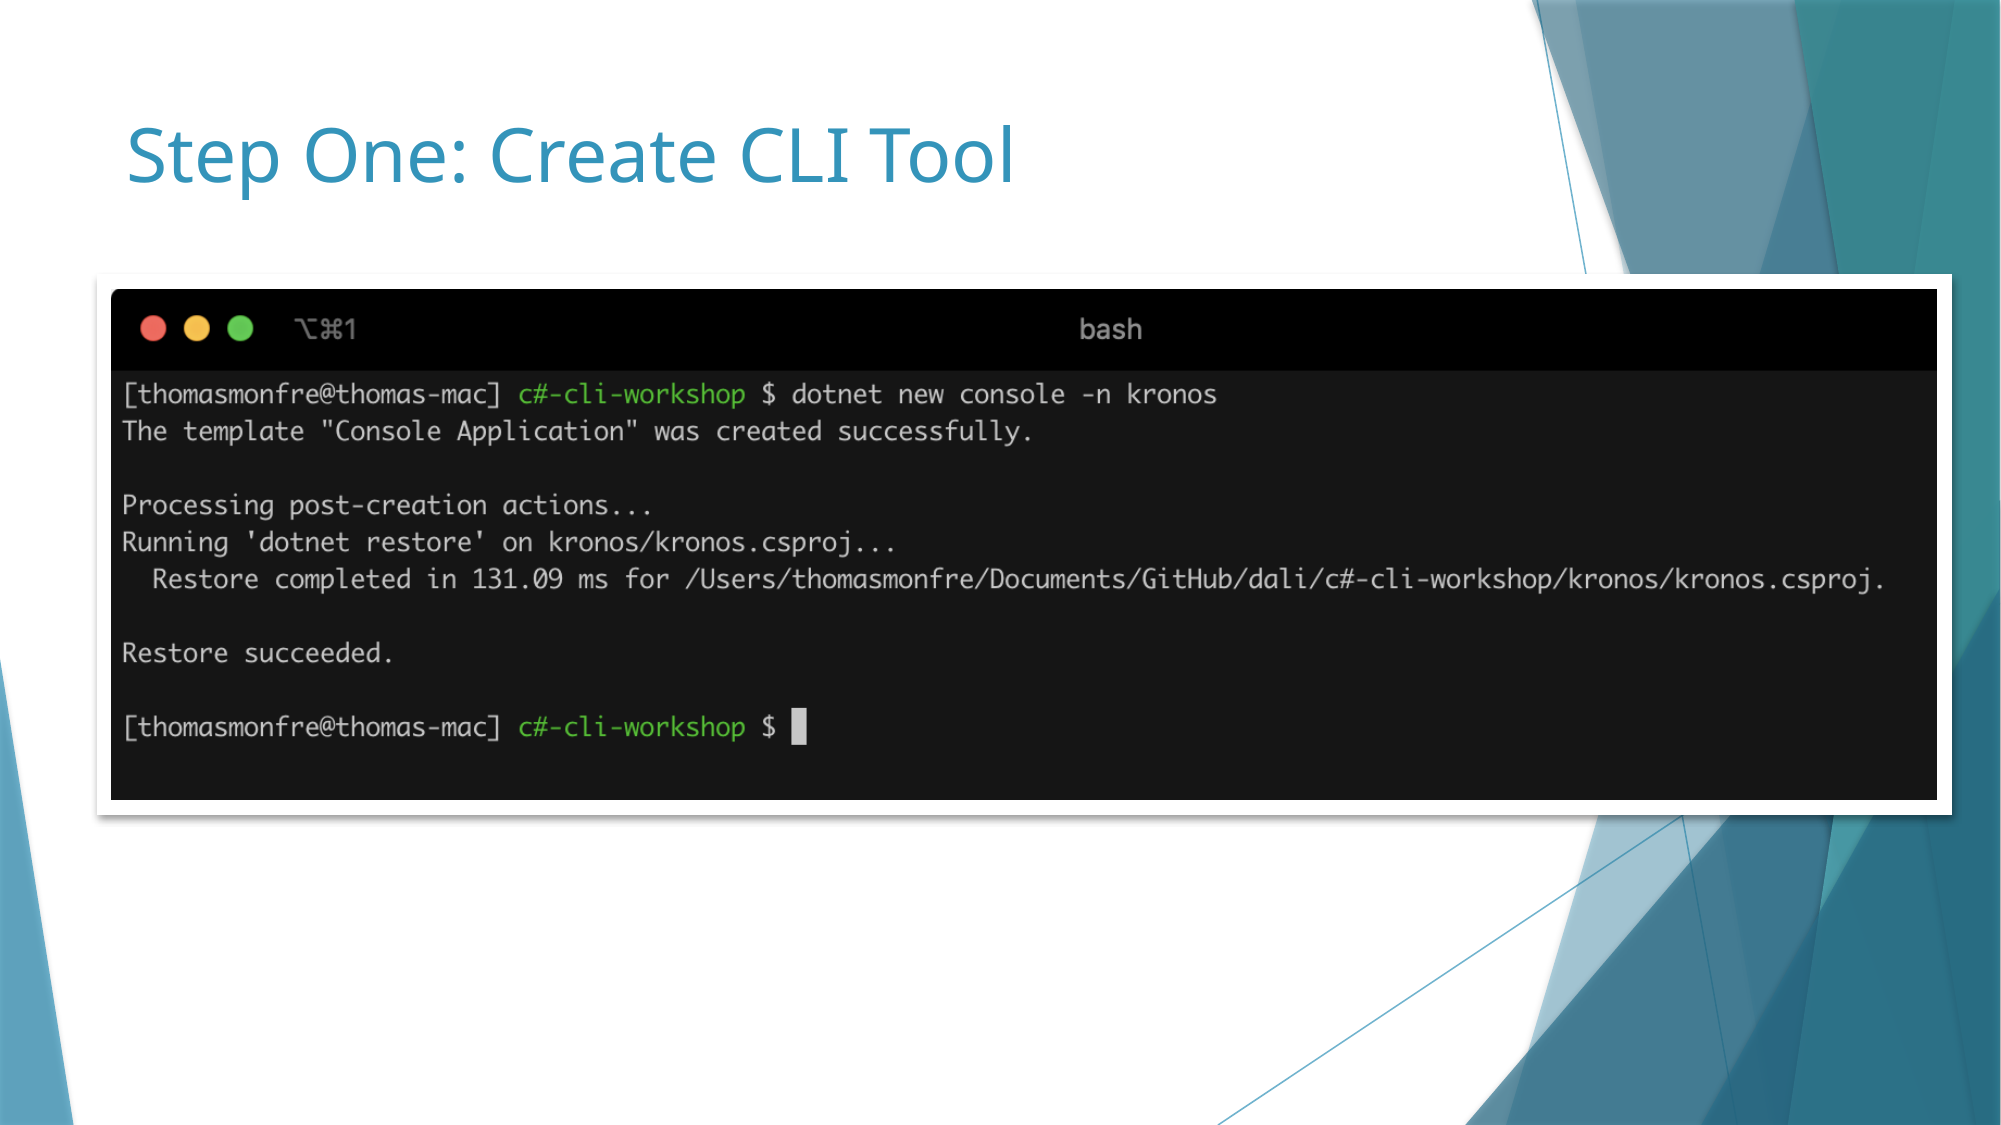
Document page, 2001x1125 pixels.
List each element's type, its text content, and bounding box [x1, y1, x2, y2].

picture [110, 288, 1938, 801]
title Step One: Create CLI Tool [111, 99, 1522, 274]
